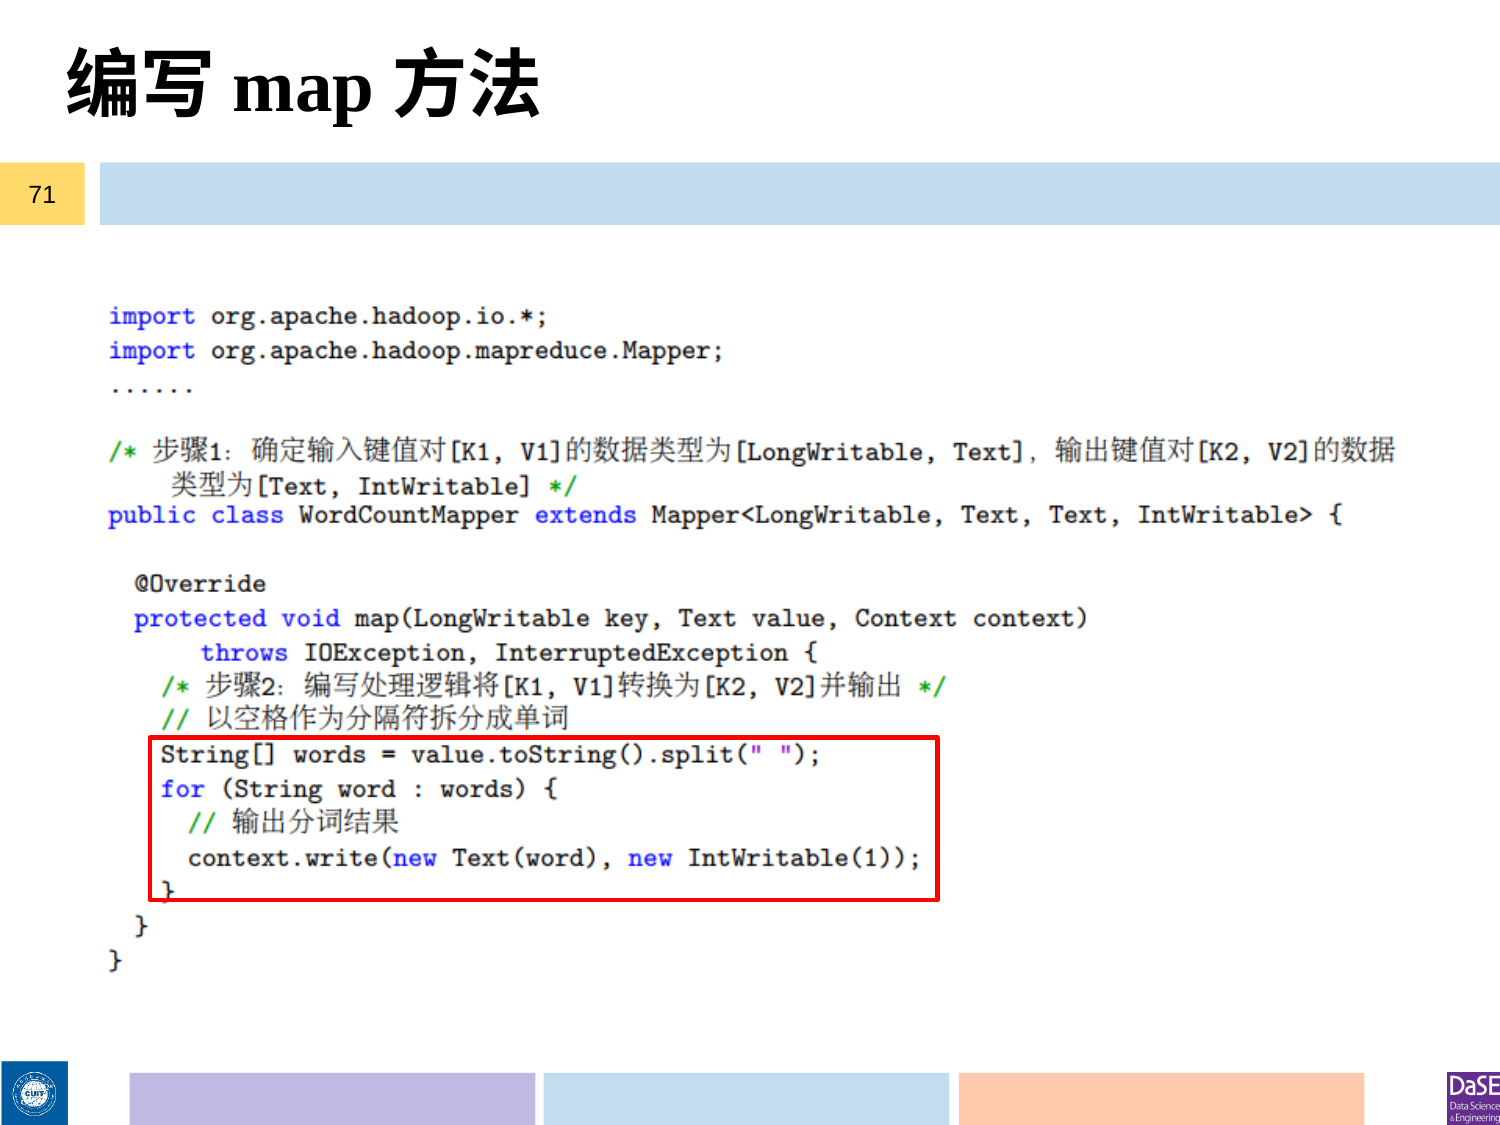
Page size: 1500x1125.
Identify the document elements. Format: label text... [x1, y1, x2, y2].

slide_number 71 [0, 162, 85, 225]
list [75, 224, 1425, 1005]
picture [0, 1059, 69, 1125]
picture [1447, 1072, 1500, 1125]
title 编写map方法 [50, 0, 1459, 175]
picture [99, 299, 1401, 979]
